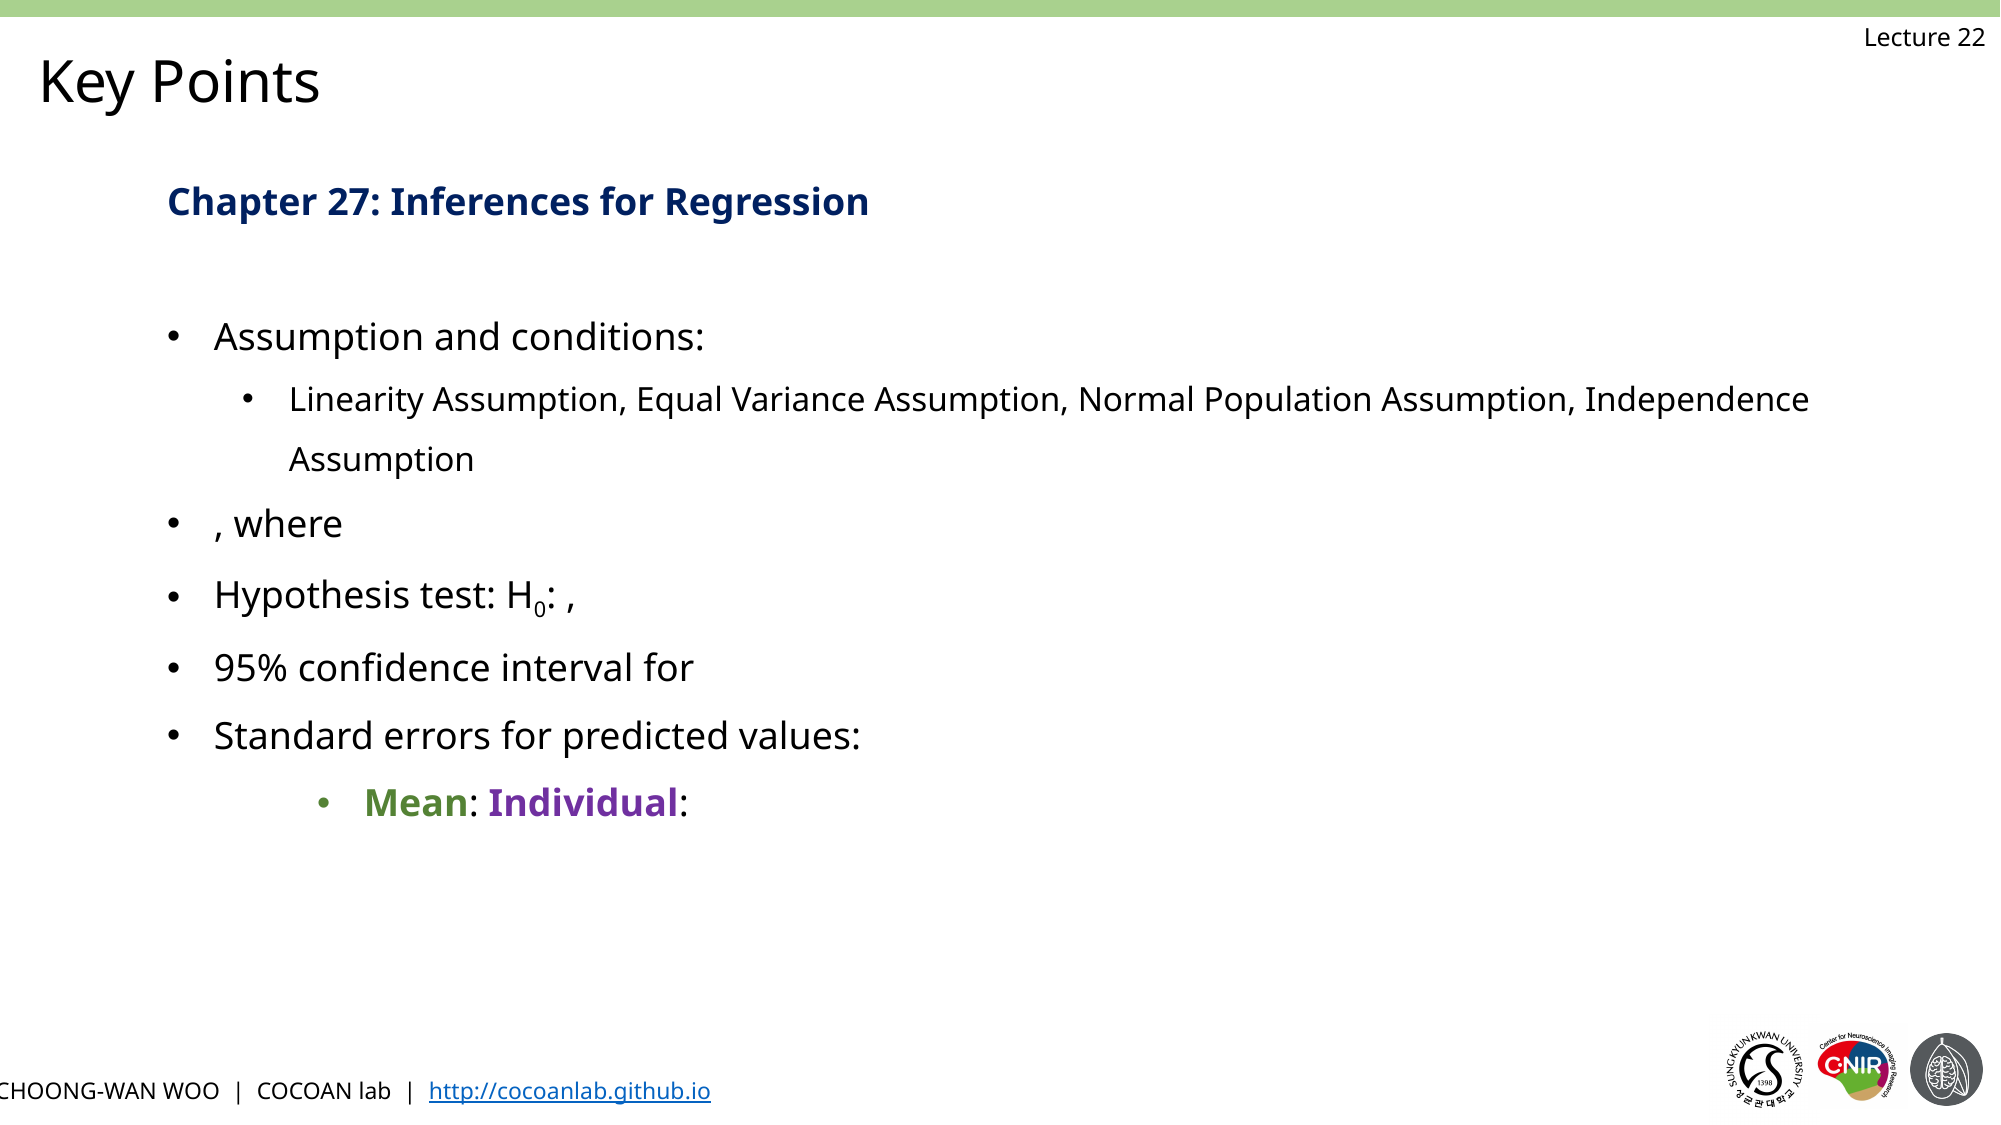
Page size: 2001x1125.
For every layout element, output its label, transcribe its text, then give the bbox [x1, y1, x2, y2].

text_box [1709, 1014, 1983, 1125]
text_box [0, 0, 2000, 18]
text_box Lecture 22 [1623, 13, 2000, 59]
text_box Key Points [23, 36, 336, 122]
text_box CHOONG-WAN WOO | COCOAN lab | http://cocoanlab.github.io [0, 1069, 727, 1116]
